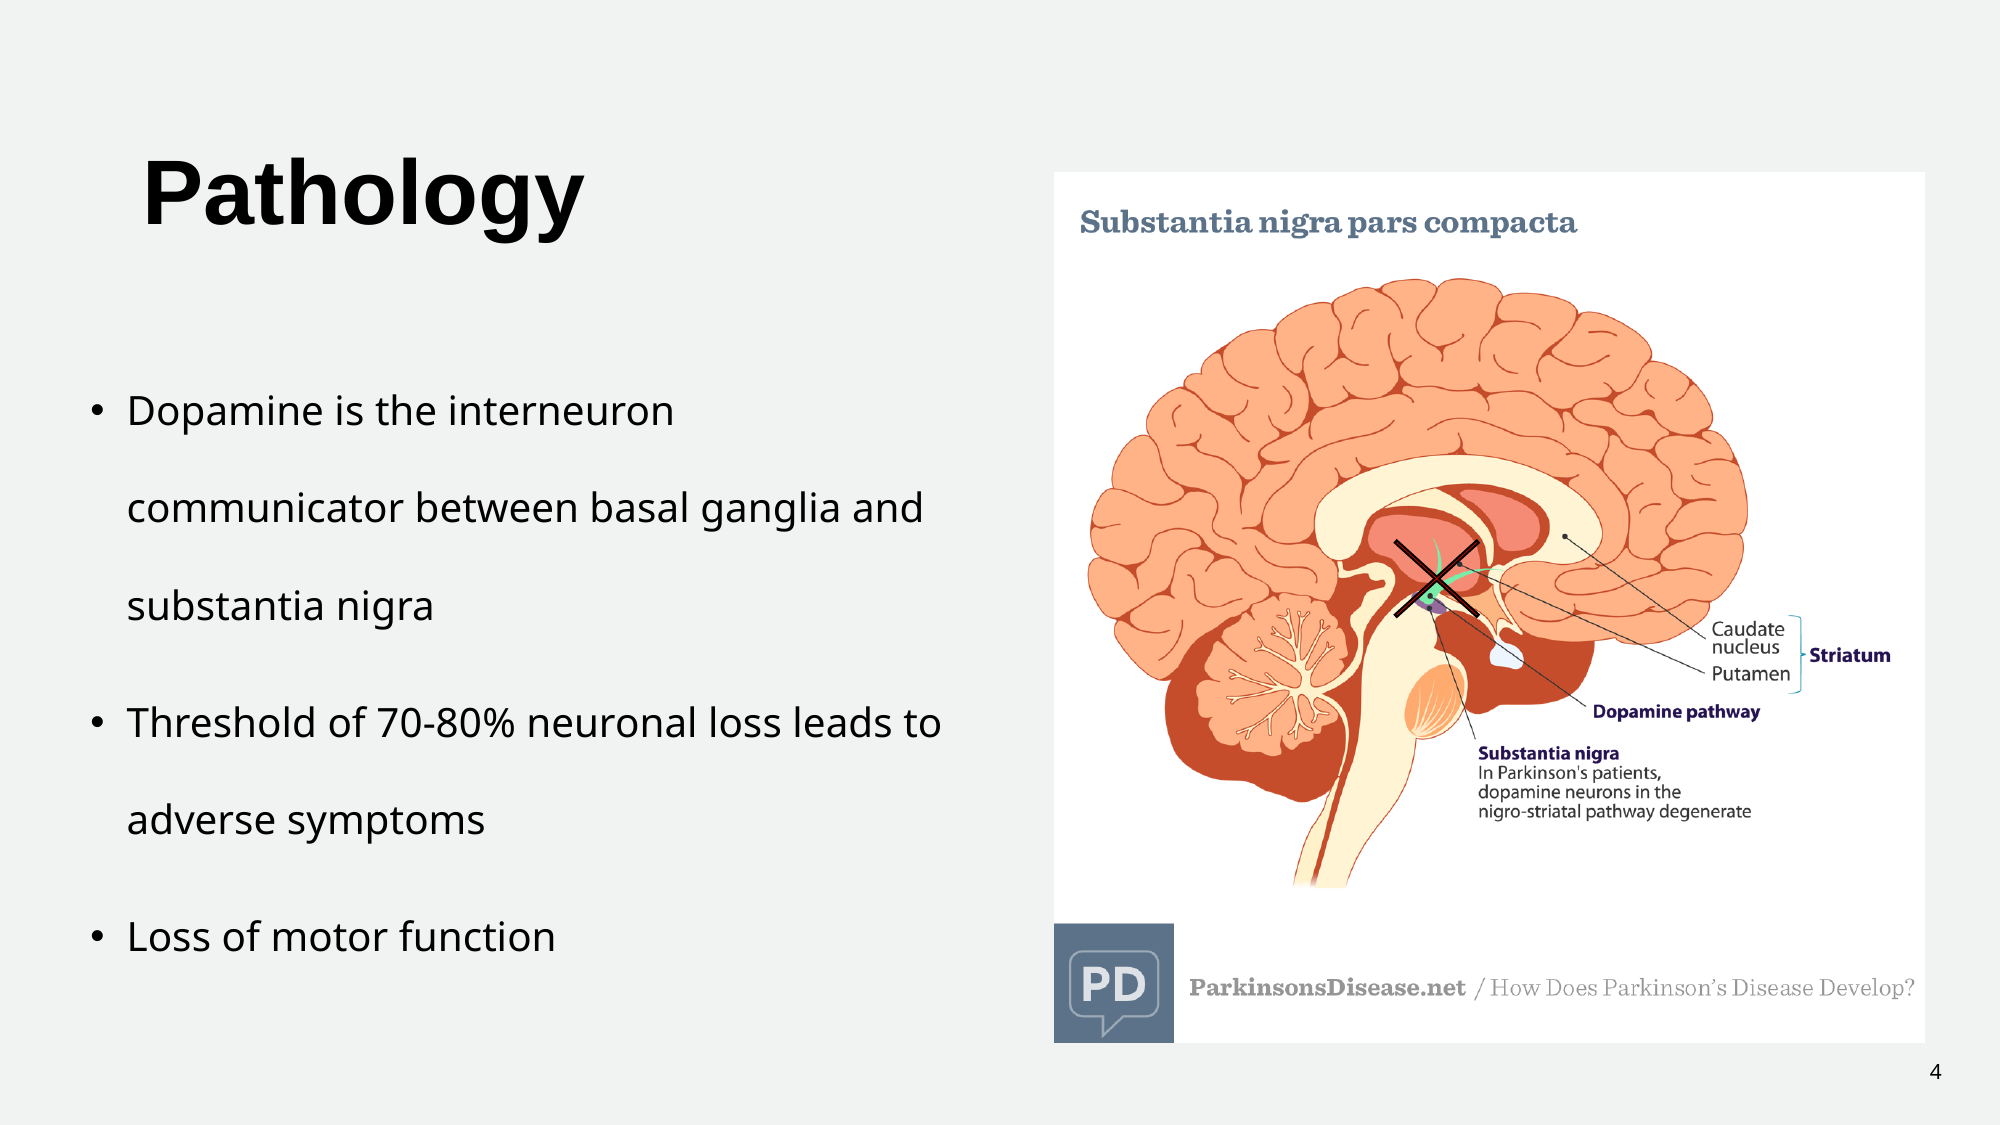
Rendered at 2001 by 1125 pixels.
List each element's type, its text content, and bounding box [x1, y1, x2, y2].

picture [1053, 171, 1925, 1043]
title Pathology [127, 137, 725, 298]
slide_number ‹#› [1888, 1042, 1983, 1103]
list Dopamine is the interneuron communicator between basal ganglia and substantia nigra Threshold of 70-80% neuronal loss leads to adverse symptoms Loss of motor function [75, 329, 972, 971]
